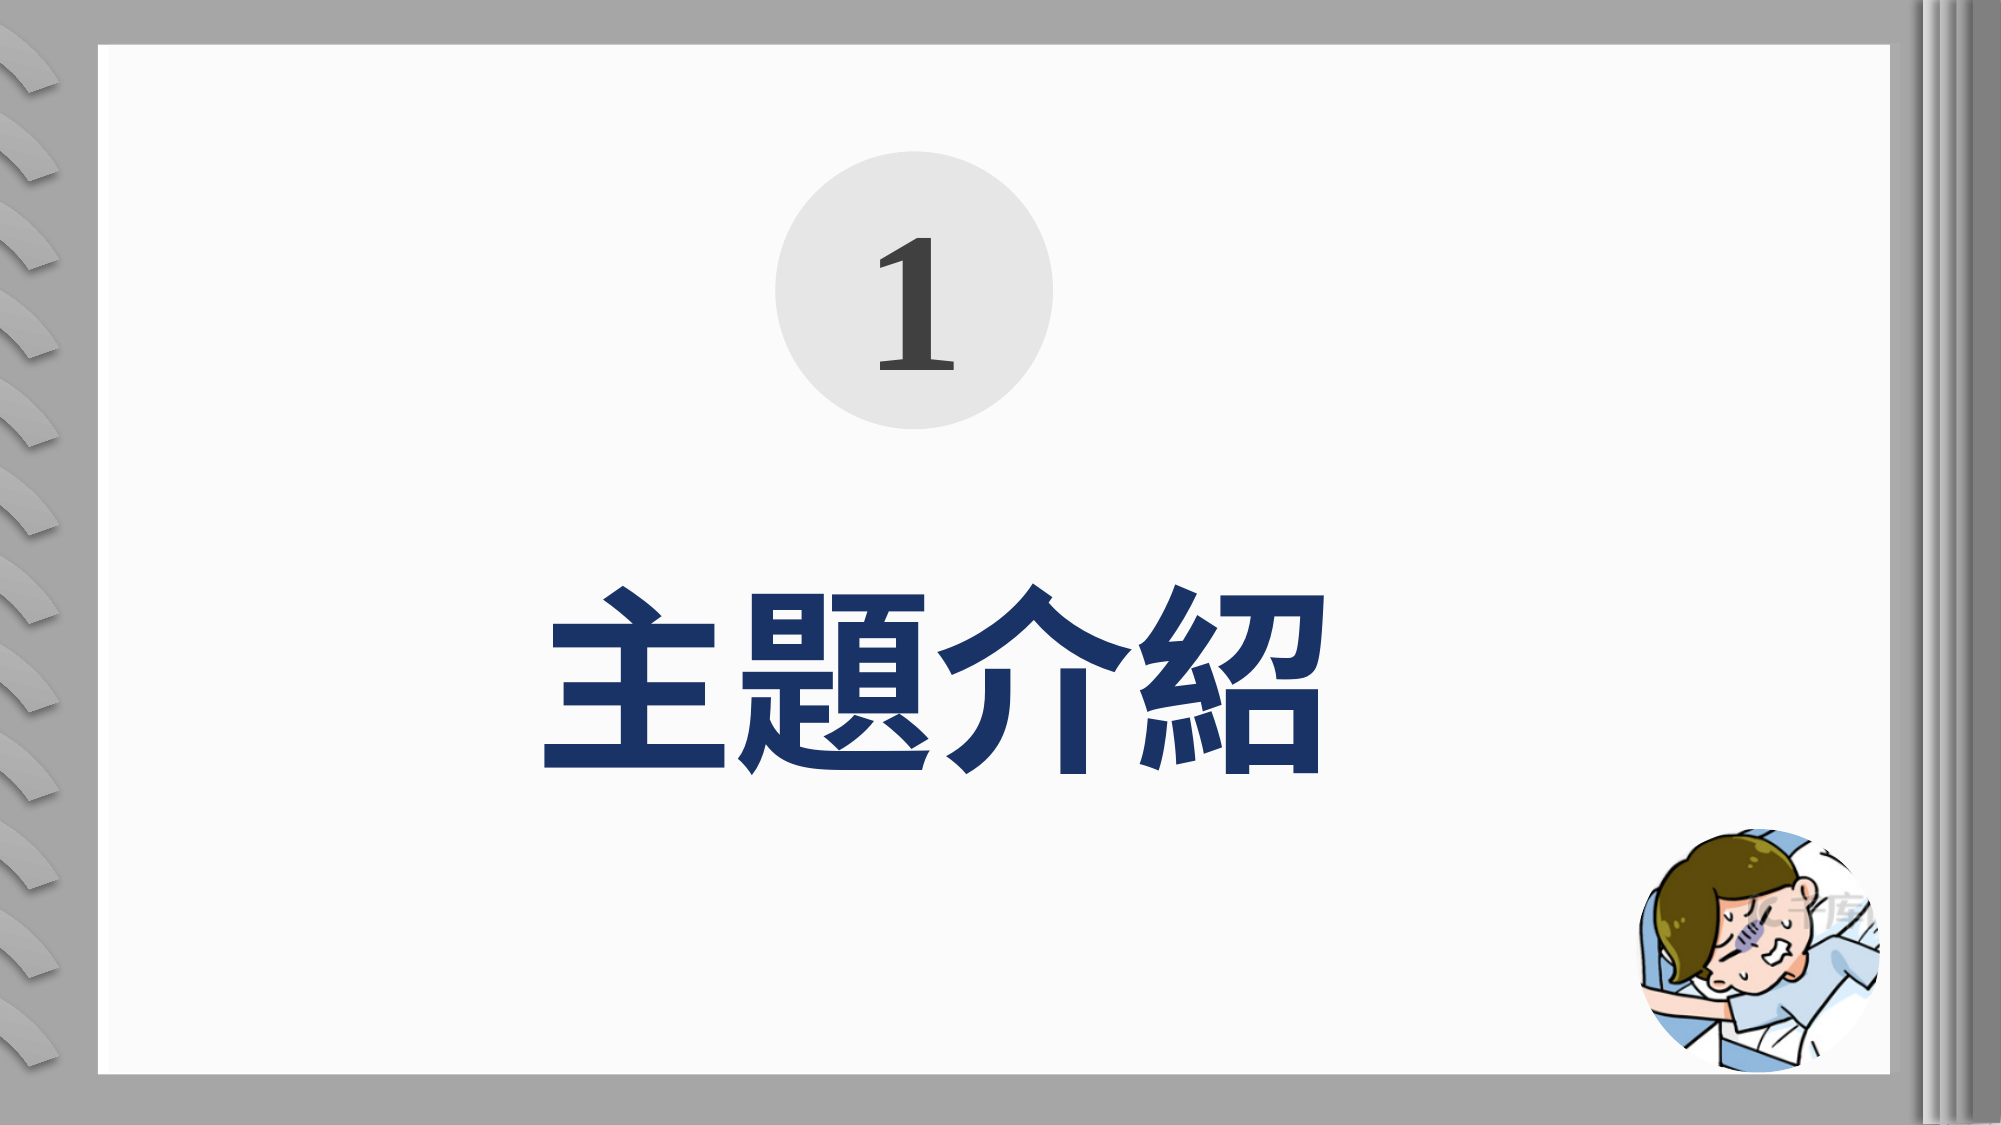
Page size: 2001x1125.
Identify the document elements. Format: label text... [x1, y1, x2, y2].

text_box 1 [771, 148, 1057, 433]
text_box 主題介紹 [519, 549, 1627, 805]
picture [1636, 829, 1880, 1073]
